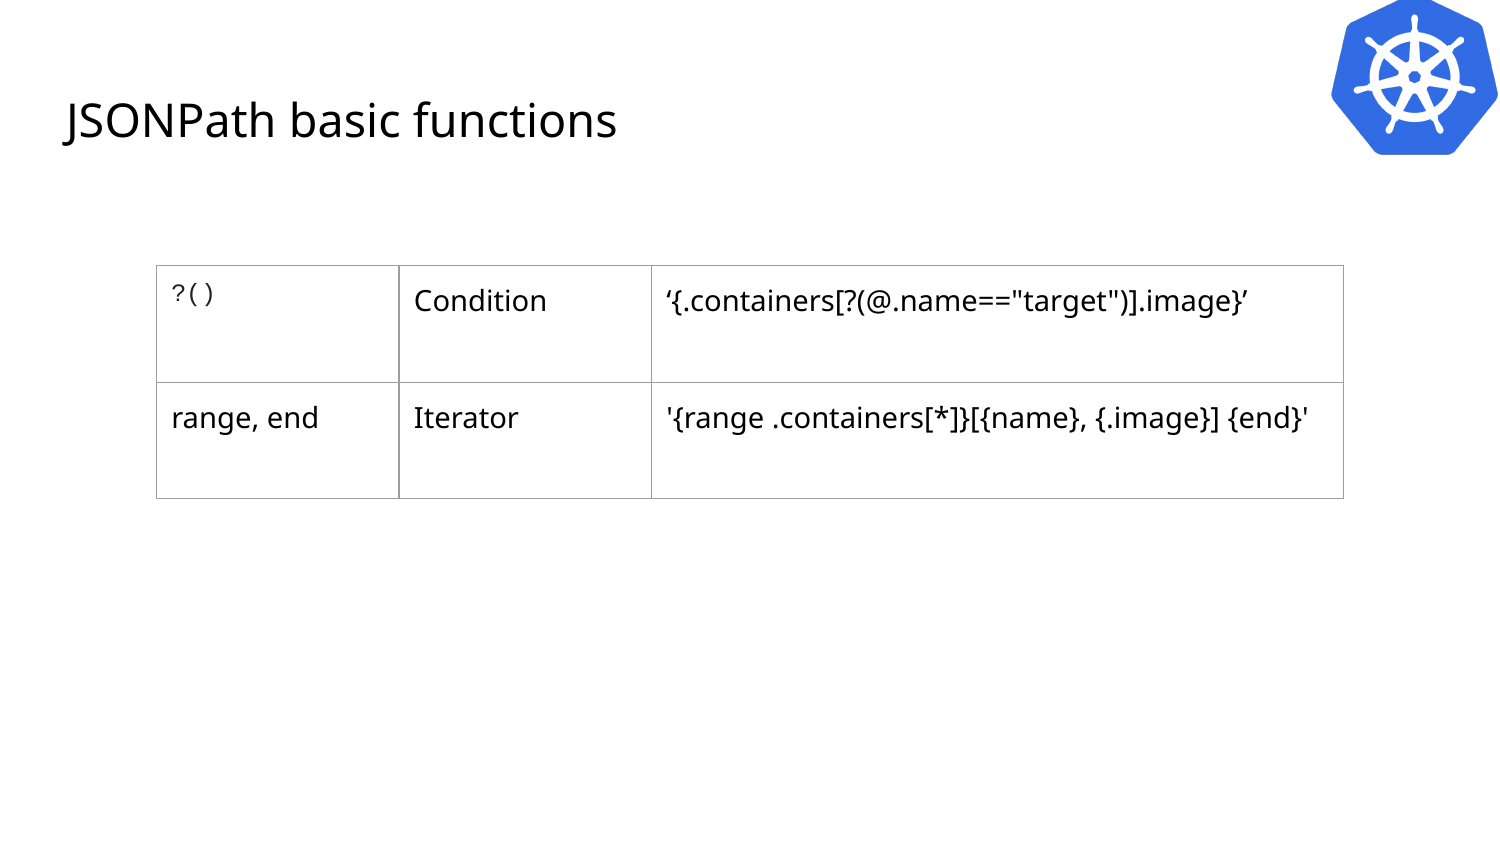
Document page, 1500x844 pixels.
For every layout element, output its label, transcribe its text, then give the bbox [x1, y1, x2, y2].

table_header Condition [400, 266, 651, 382]
table_cell Iterator [400, 383, 651, 498]
table_cell range, end [157, 383, 398, 498]
title JSONPath basic functions [51, 72, 1449, 167]
table_header ‘{.containers[?(@.name=="target")].image}’ [652, 266, 1343, 382]
table_header ?() [157, 266, 398, 382]
table_cell '{range .containers[*]}[{name}, {.image}] {end}' [652, 383, 1343, 498]
picture [1329, 0, 1500, 157]
